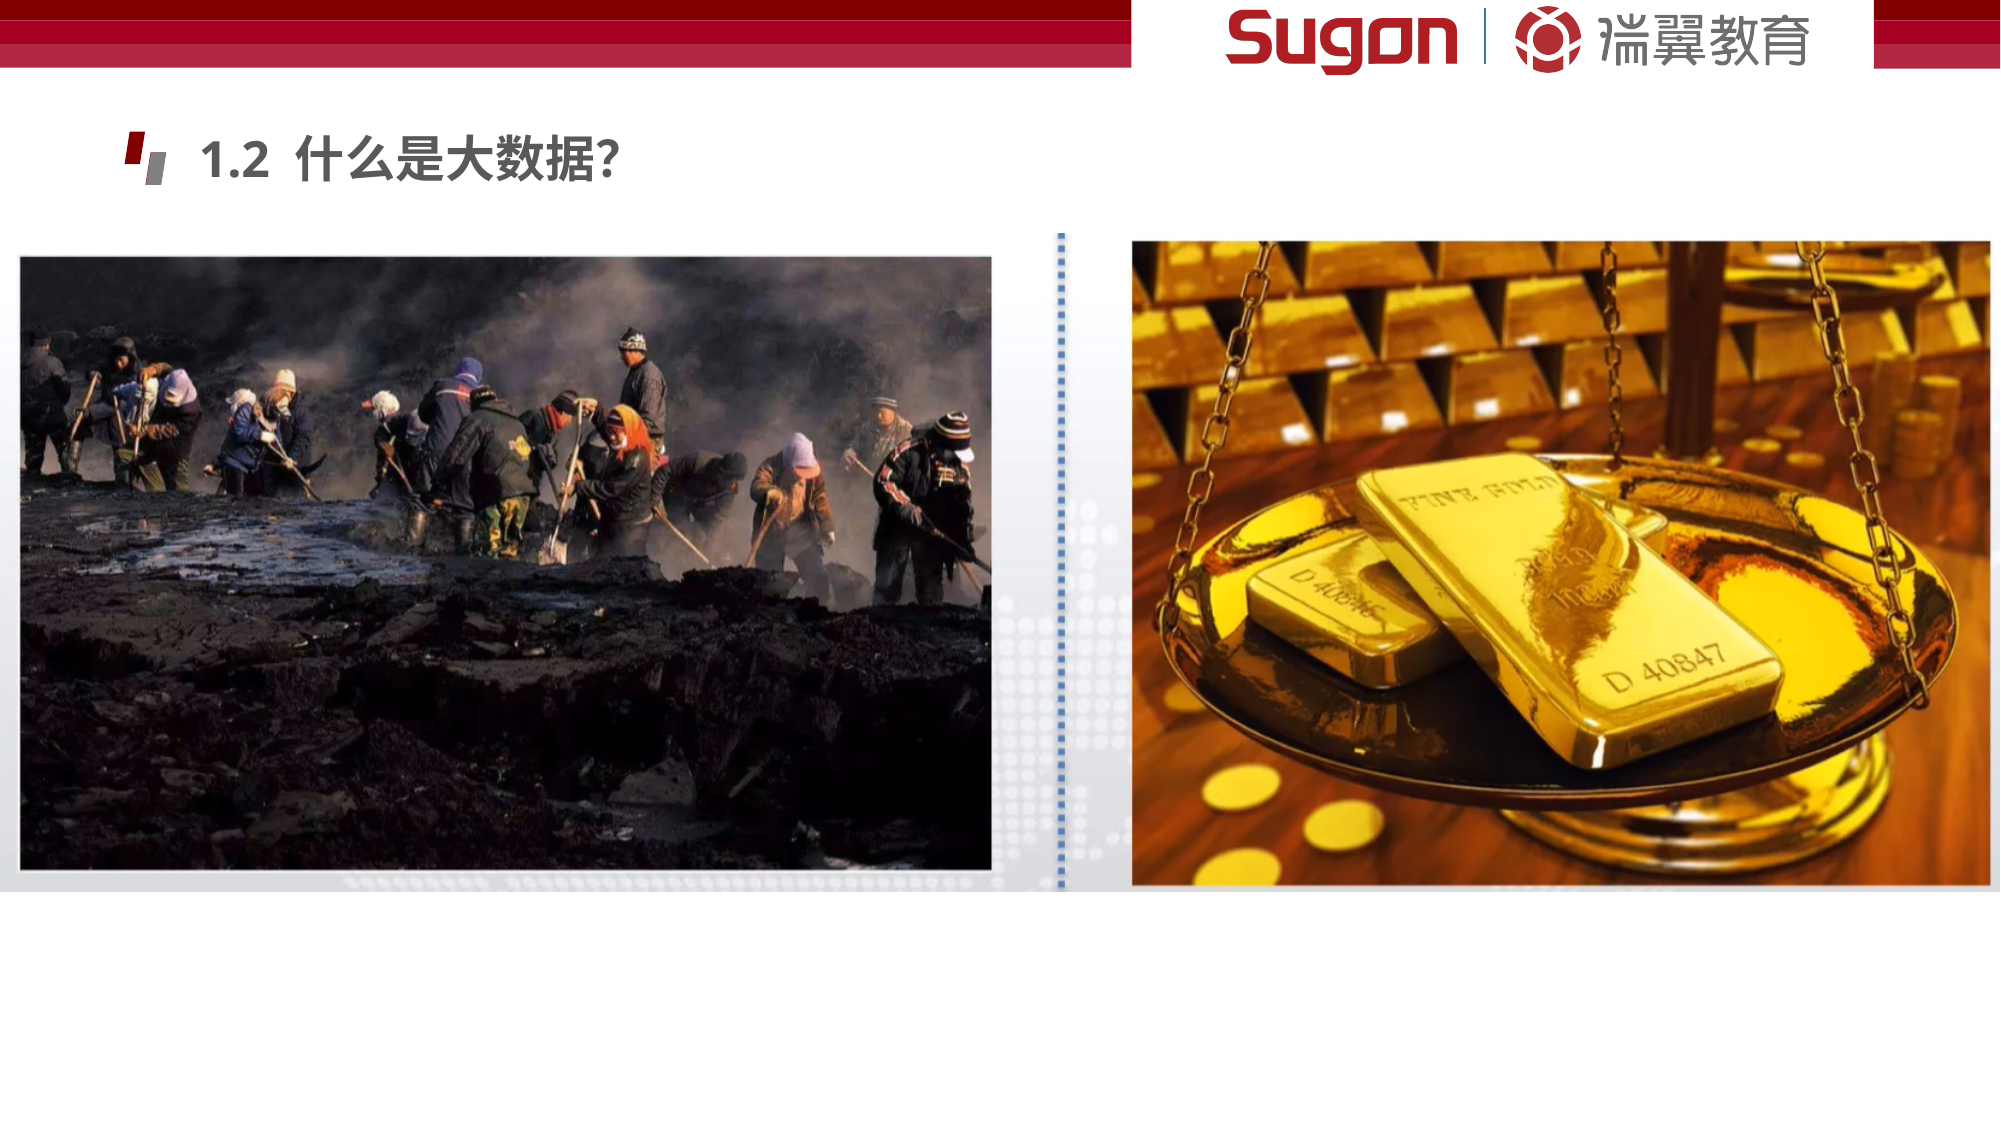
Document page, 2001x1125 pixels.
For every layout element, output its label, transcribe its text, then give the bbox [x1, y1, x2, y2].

picture [1194, 0, 1484, 102]
picture [0, 233, 2000, 892]
text_box [123, 130, 147, 166]
picture [1515, 6, 1809, 73]
text_box [144, 151, 168, 186]
text_box 1.2 什么是大数据？ [183, 120, 1302, 195]
